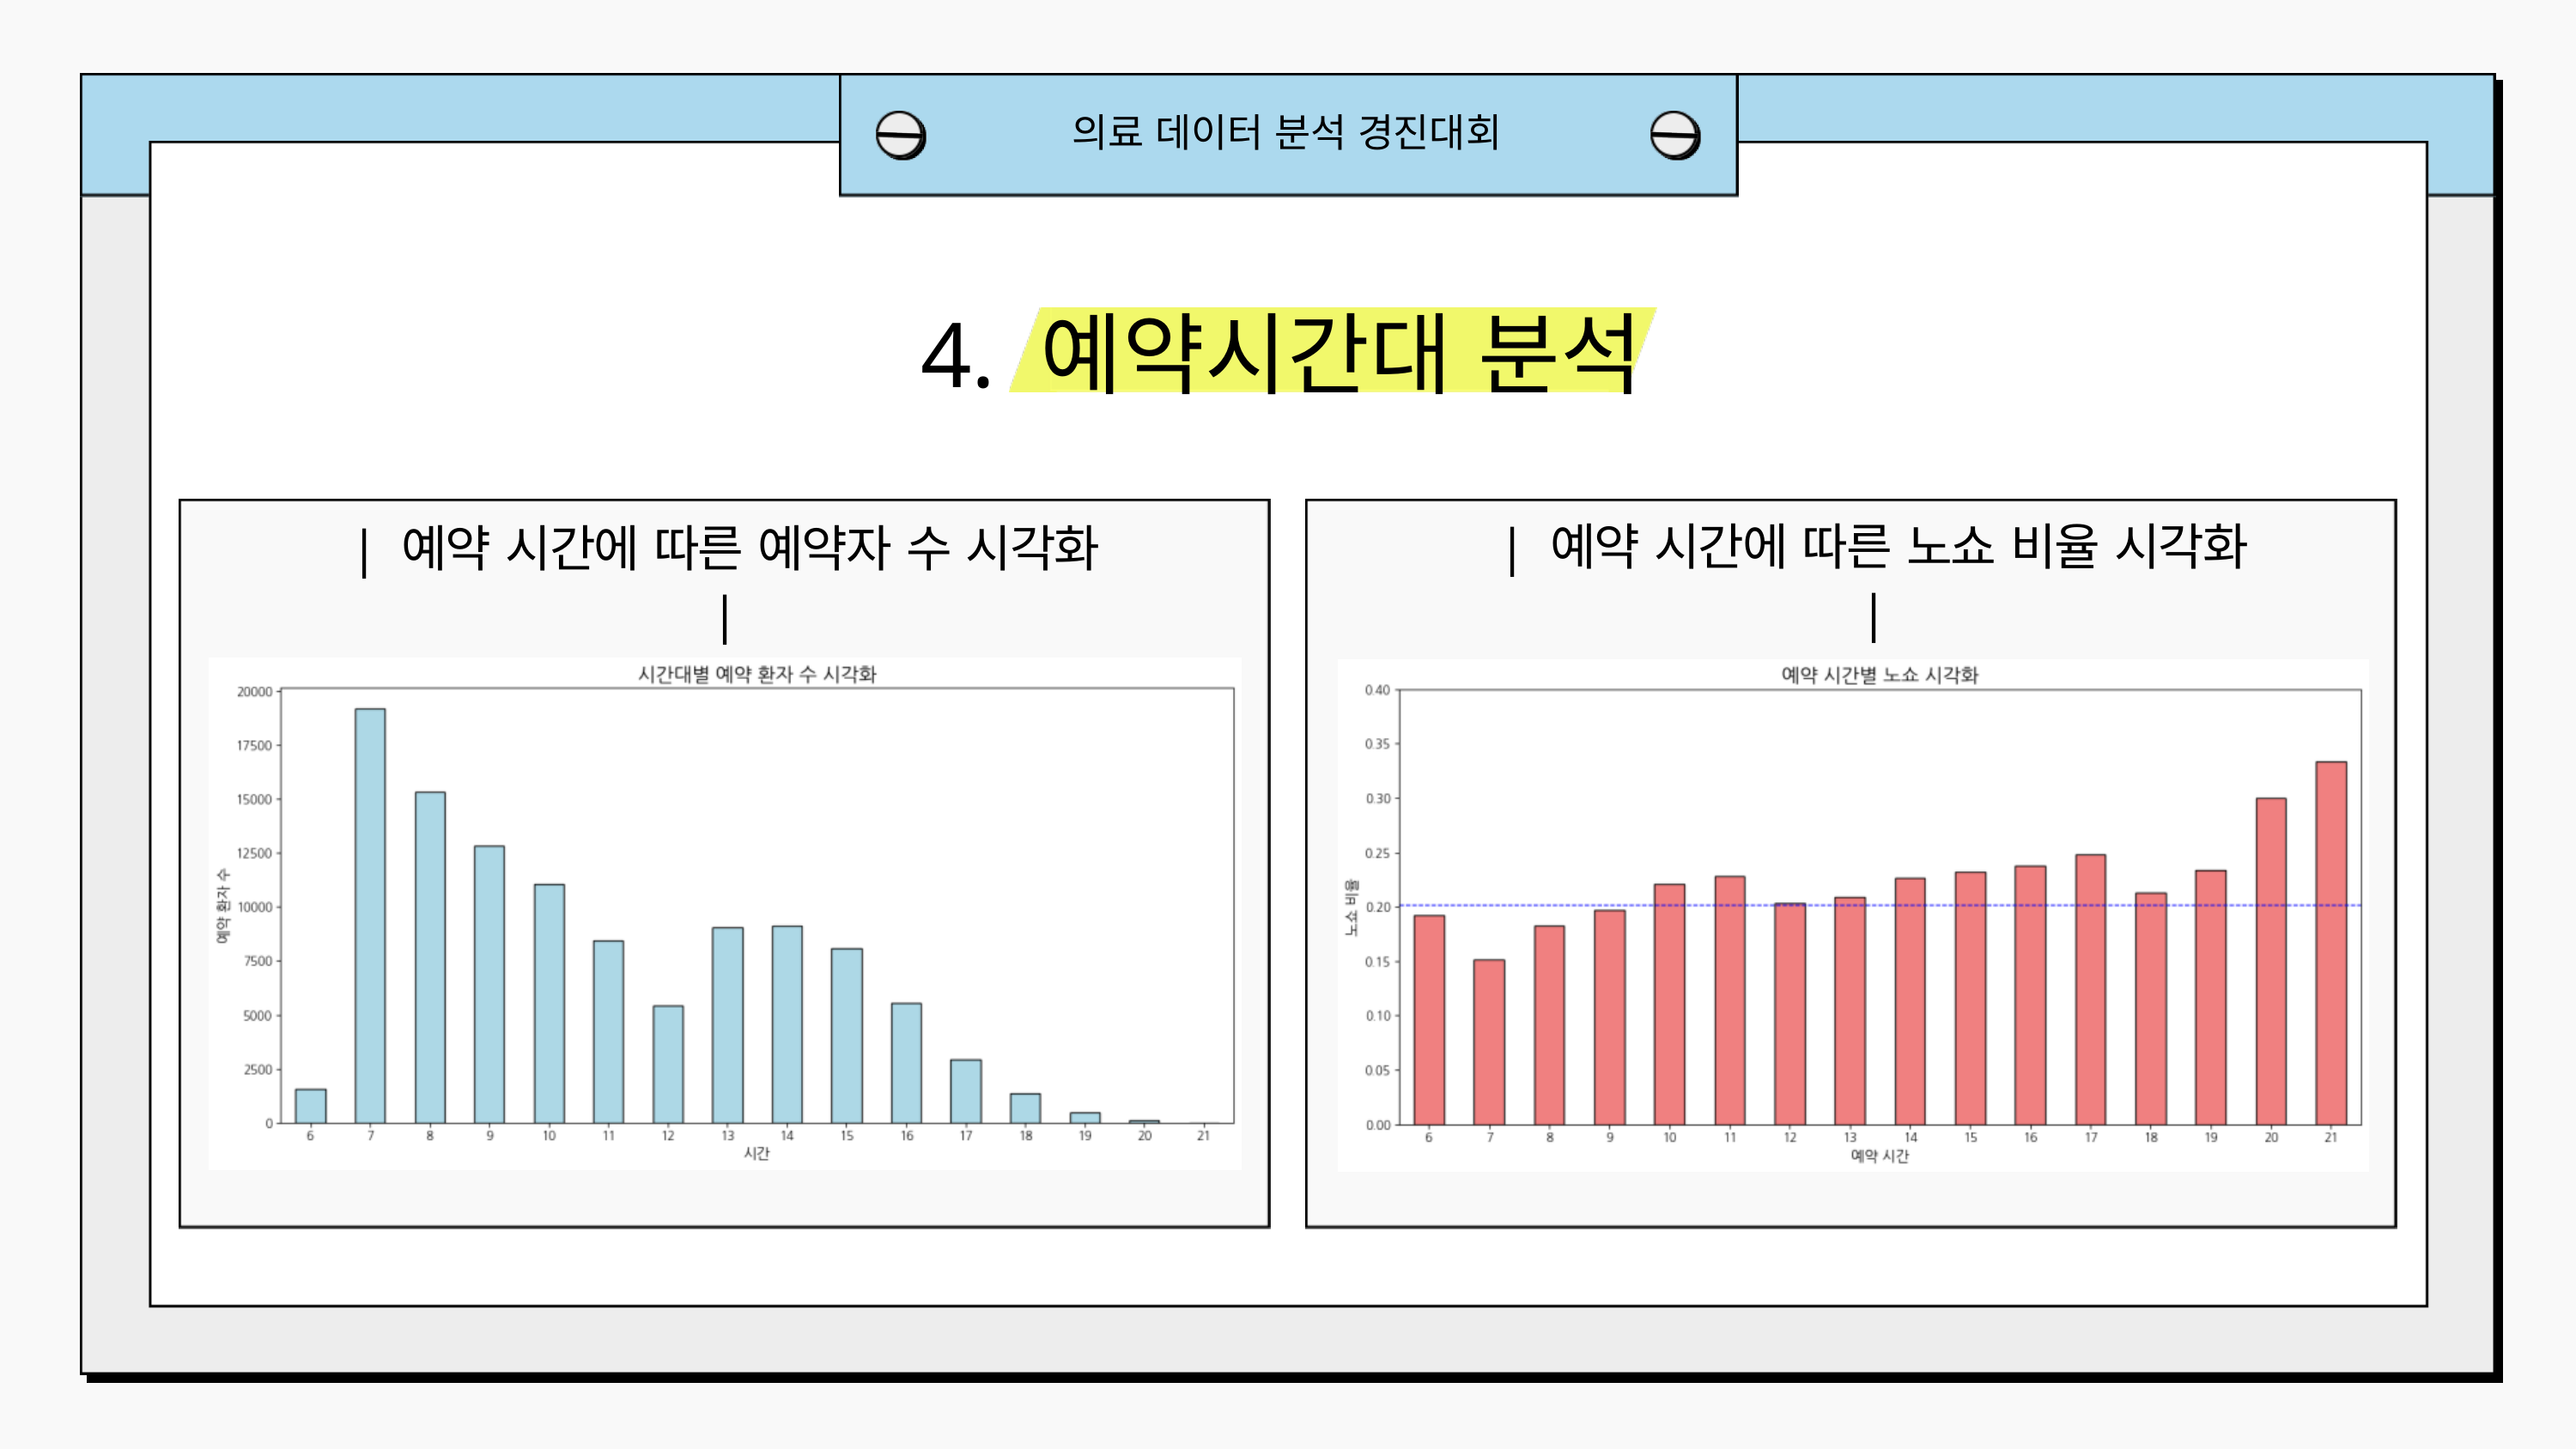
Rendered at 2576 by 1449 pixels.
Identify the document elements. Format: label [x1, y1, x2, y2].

picture [80, 73, 2496, 1376]
